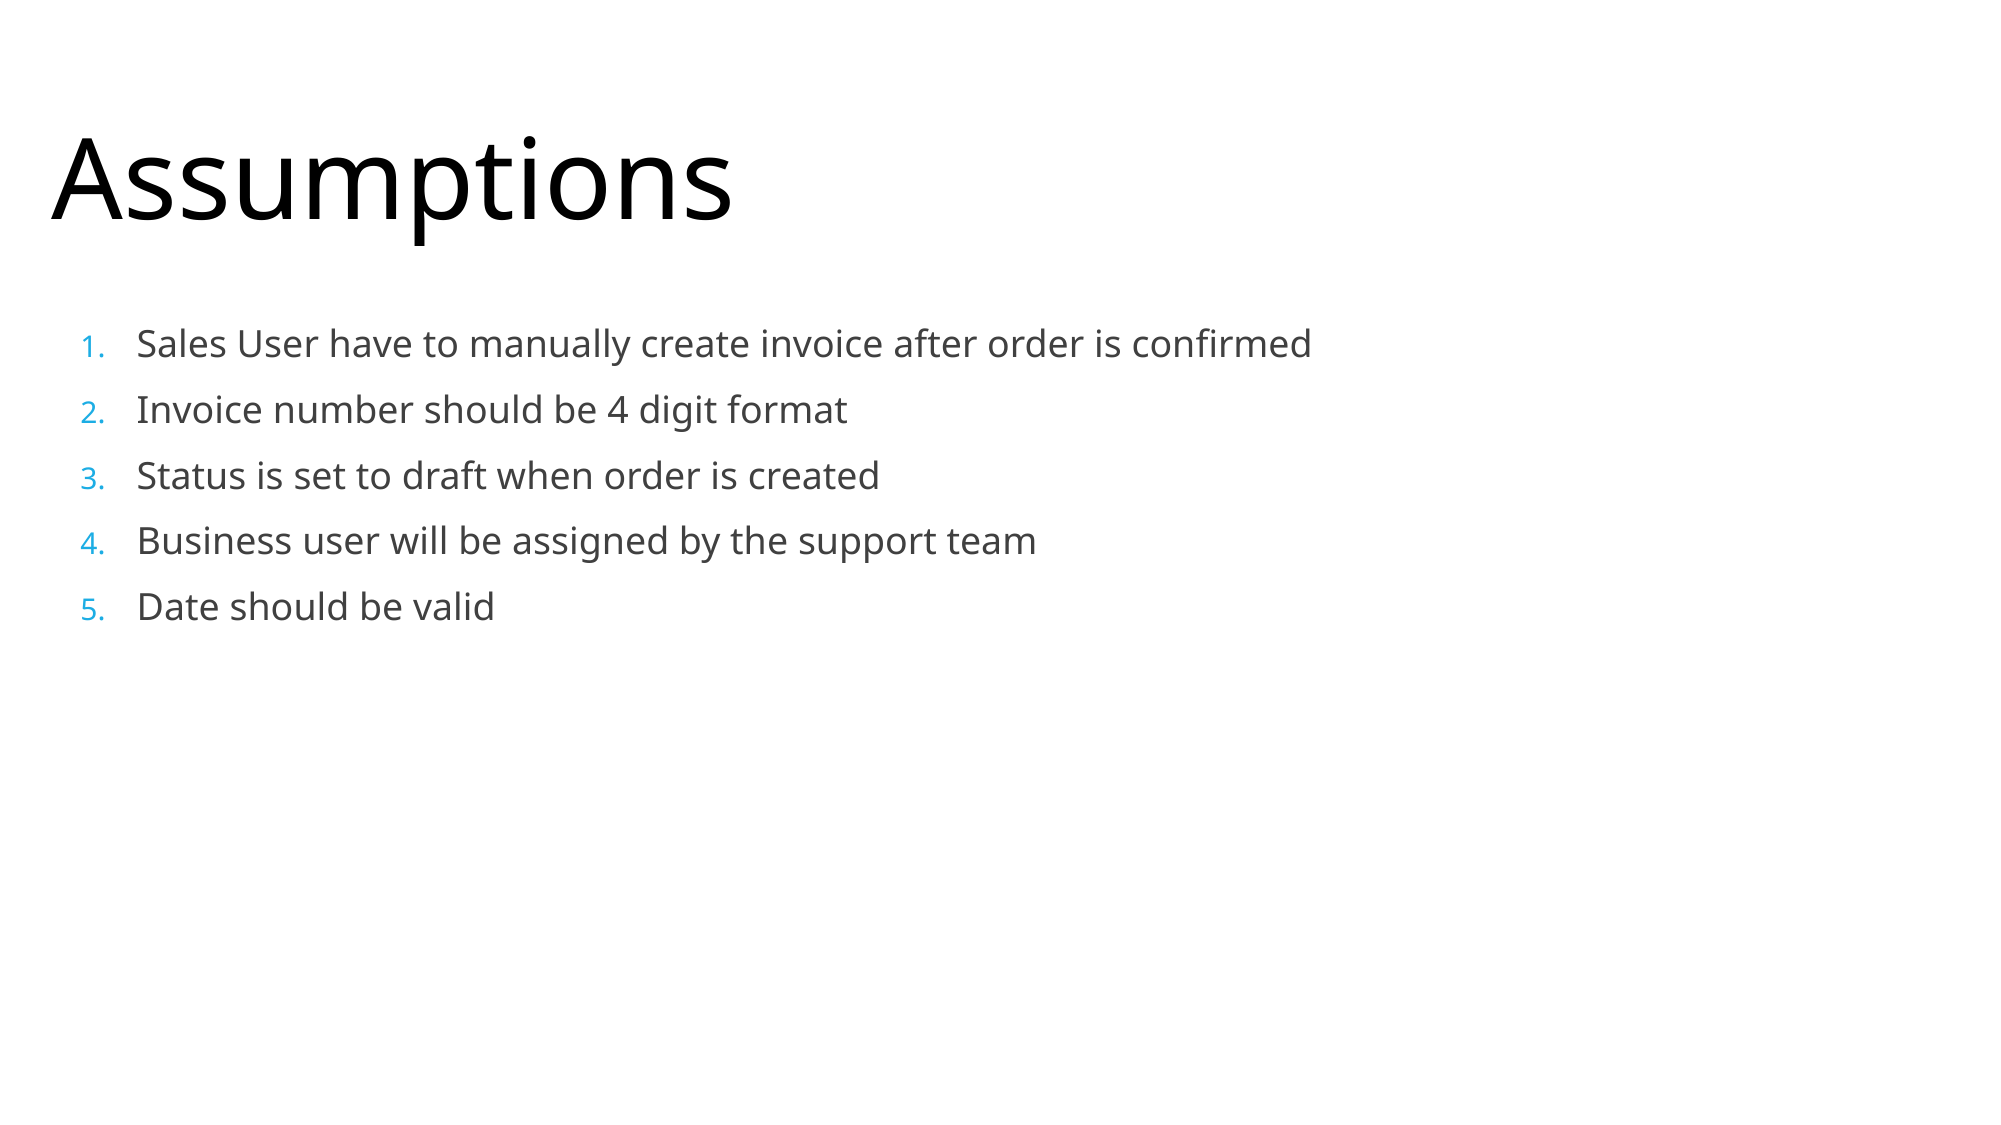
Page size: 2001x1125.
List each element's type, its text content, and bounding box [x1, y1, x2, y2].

text_box Assumptions [36, 99, 752, 250]
text_box Sales User have to manually create invoice after order is confirmed Invoice number should be 4 digit format Status is set to draft when order is created Business user will be assigned by the support team Date should be valid [65, 312, 1821, 1004]
